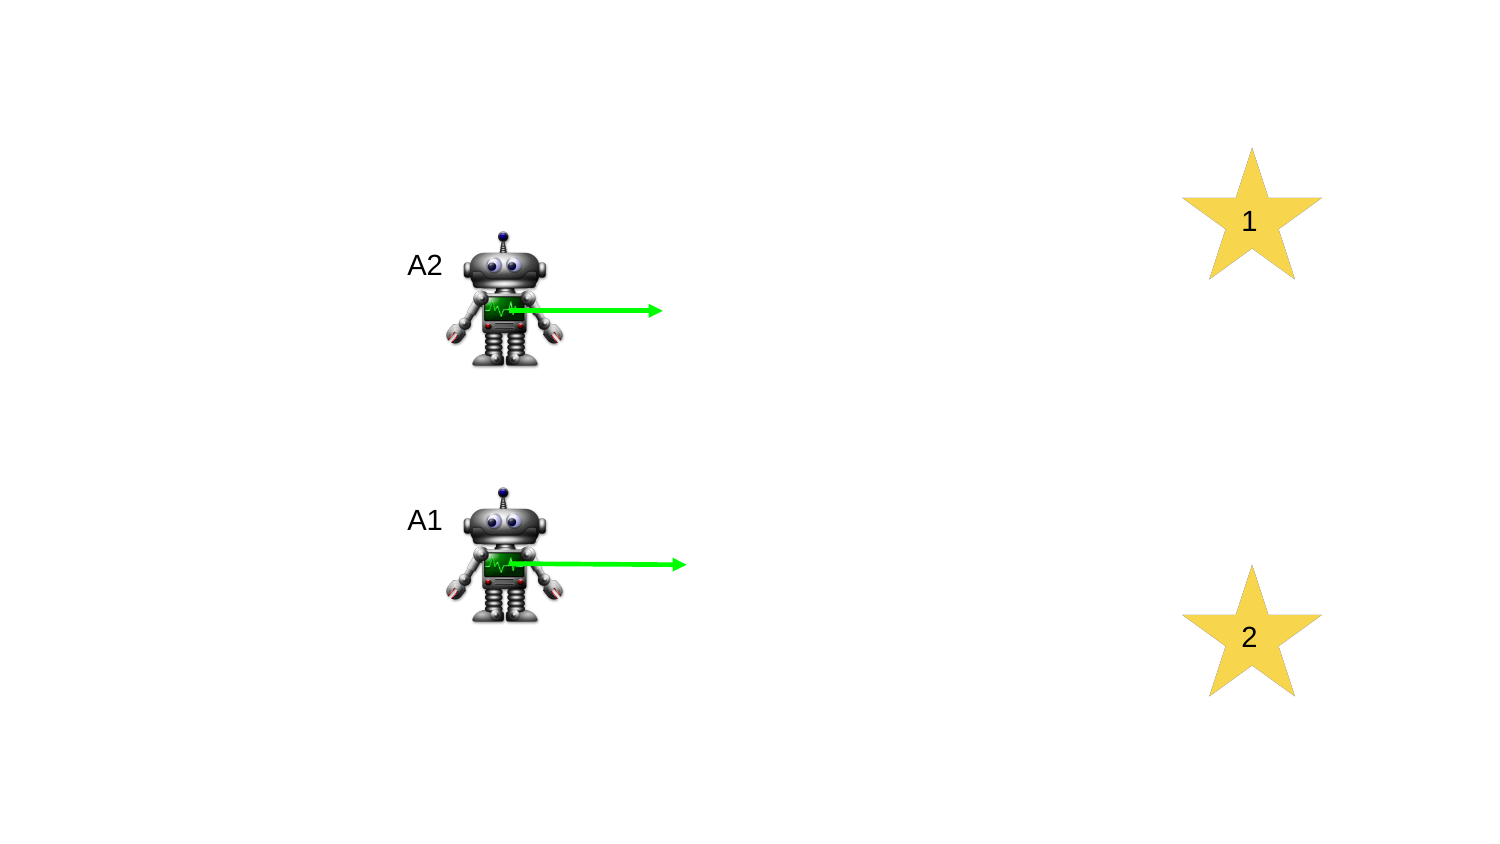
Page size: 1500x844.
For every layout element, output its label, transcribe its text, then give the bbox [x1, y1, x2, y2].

picture [444, 485, 566, 626]
text_box A2 [392, 230, 444, 308]
picture [1181, 560, 1322, 701]
picture [1181, 143, 1322, 284]
picture [444, 230, 566, 371]
text_box A1 [392, 486, 442, 563]
